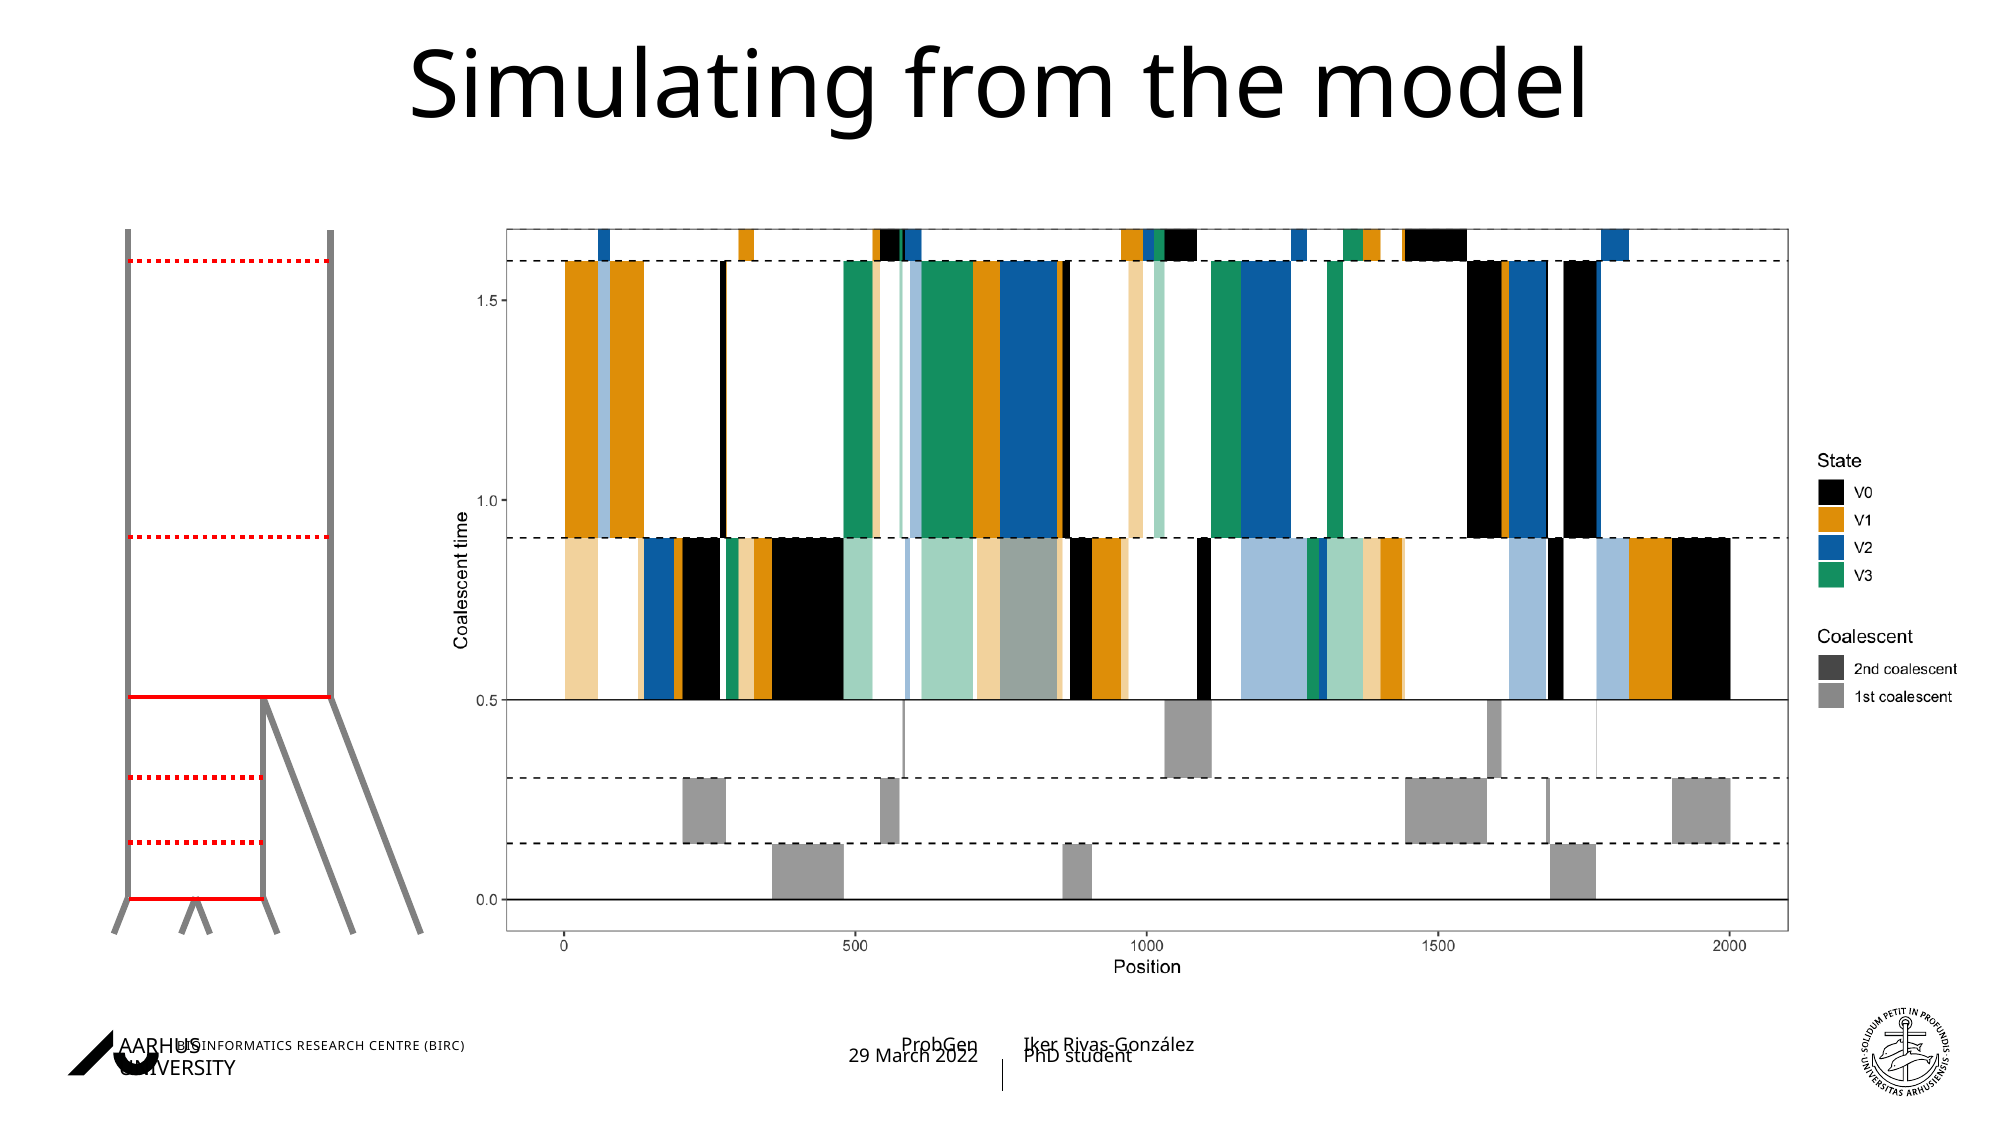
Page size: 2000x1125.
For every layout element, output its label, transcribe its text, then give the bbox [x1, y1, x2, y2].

title Simulating from the model [51, 37, 1948, 162]
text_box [113, 228, 422, 935]
picture [444, 219, 1977, 986]
